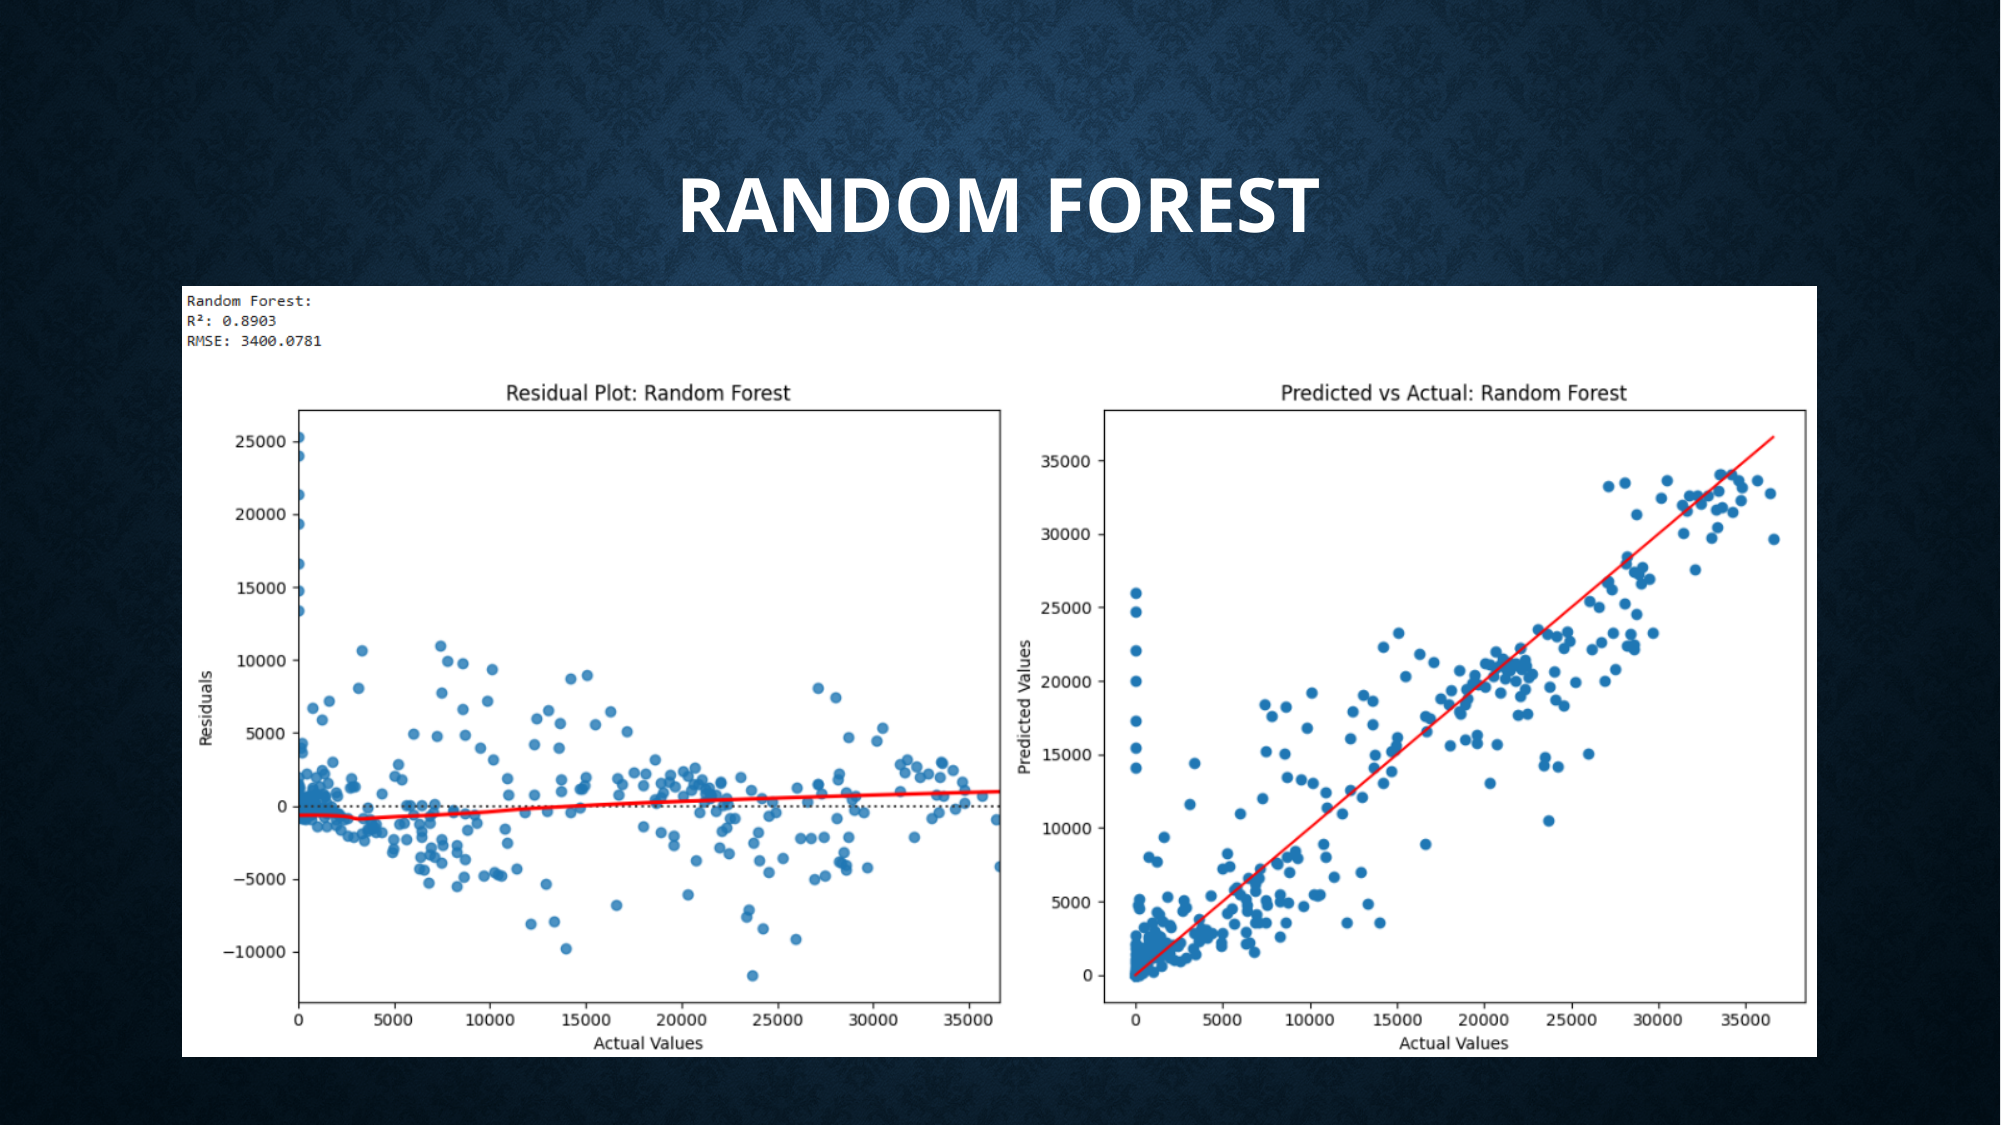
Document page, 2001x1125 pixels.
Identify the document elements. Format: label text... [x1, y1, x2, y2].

picture [181, 286, 1817, 1058]
title Random forest [149, 99, 1849, 318]
